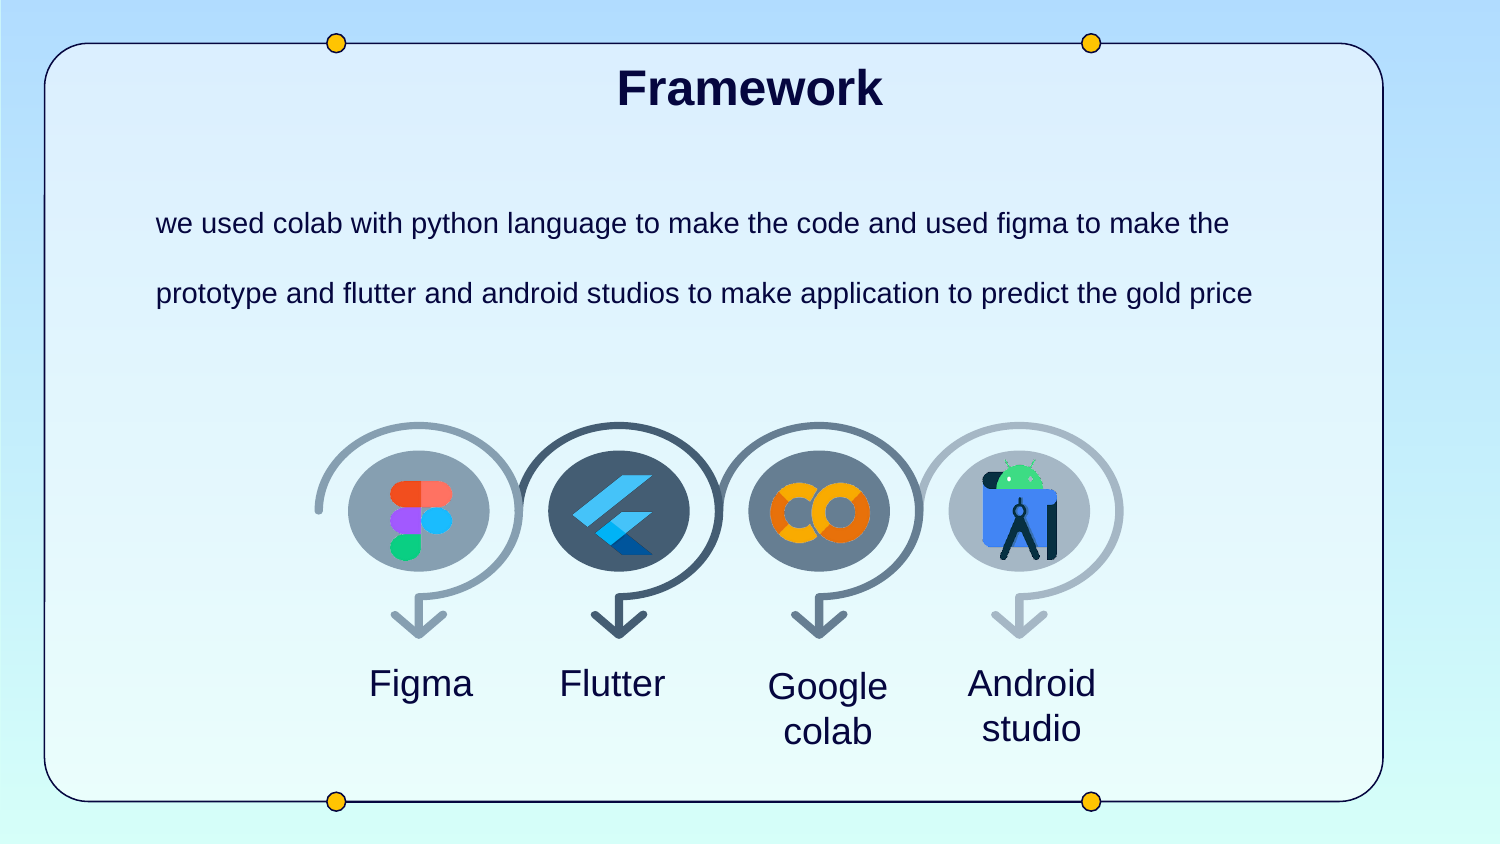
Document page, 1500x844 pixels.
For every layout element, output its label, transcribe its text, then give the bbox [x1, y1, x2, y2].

text_box Android studio [939, 651, 1124, 757]
text_box Google colab [748, 654, 908, 760]
picture [0, 0, 1500, 844]
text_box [314, 421, 1124, 640]
text_box Flutter [542, 651, 683, 712]
text_box Framework [601, 48, 920, 123]
text_box Figma [350, 651, 491, 712]
text_box we used colab with python language to make the code and used figma to make the prototype and flutter and android studios to make application to predict the gold price [141, 161, 1298, 377]
